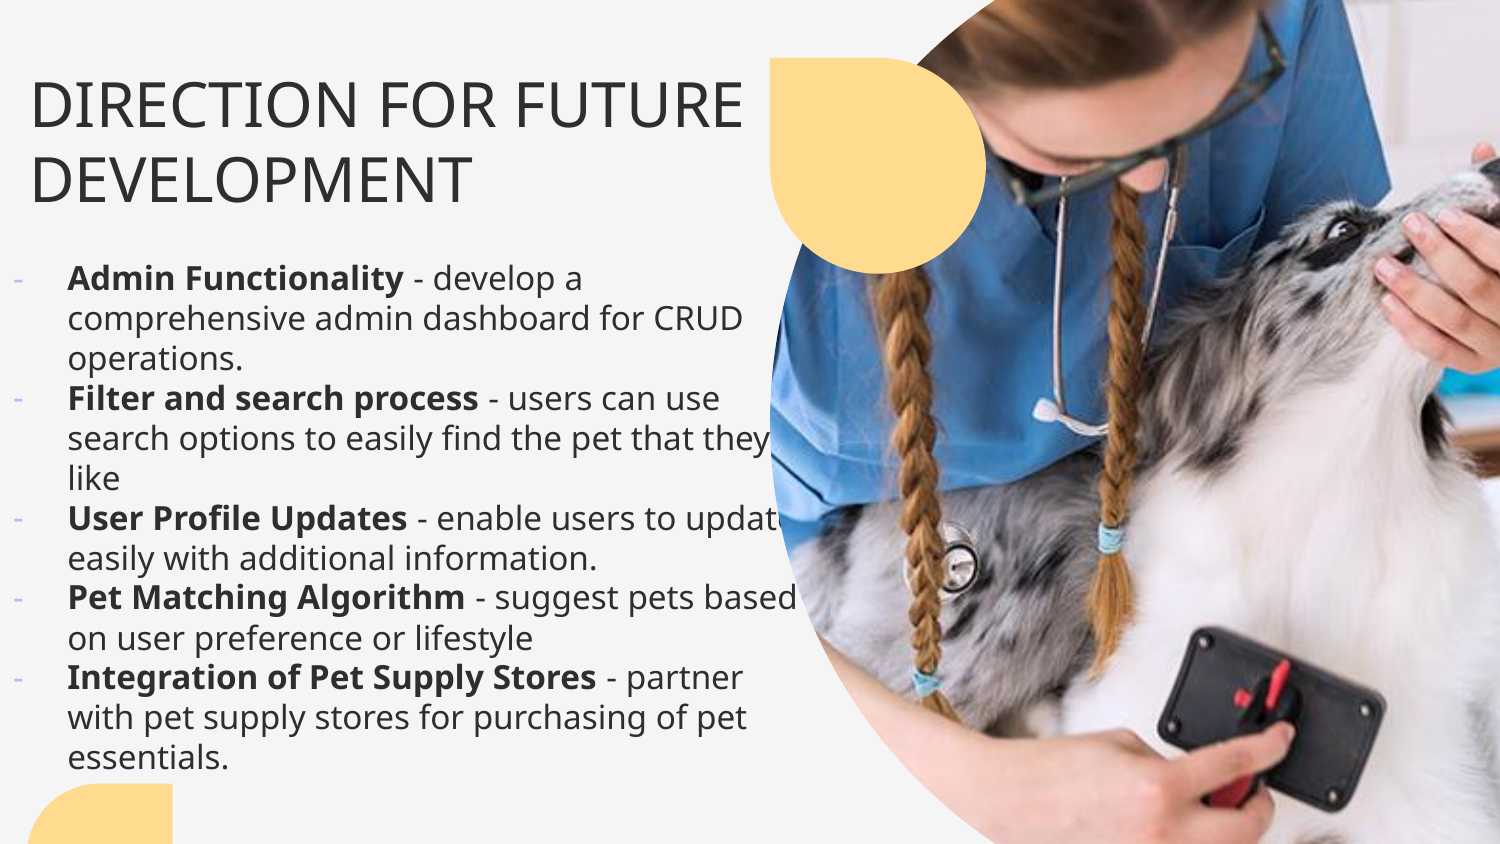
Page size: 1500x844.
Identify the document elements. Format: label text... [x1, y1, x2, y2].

title DIRECTION FOR FUTURE DEVELOPMENT [14, 49, 764, 169]
picture [769, 0, 1500, 844]
list Admin Functionality - develop a comprehensive admin dashboard for CRUD operations. Filter and search process - users can use search options to easily find the pet that they like User Profile Updates - enable users to update easily with additional information. Pet Matching Algorithm - suggest pets based on user preference or lifestyle Integration of Pet Supply Stores - partner with pet supply stores for purchasing of pet essentials. [0, 169, 764, 803]
